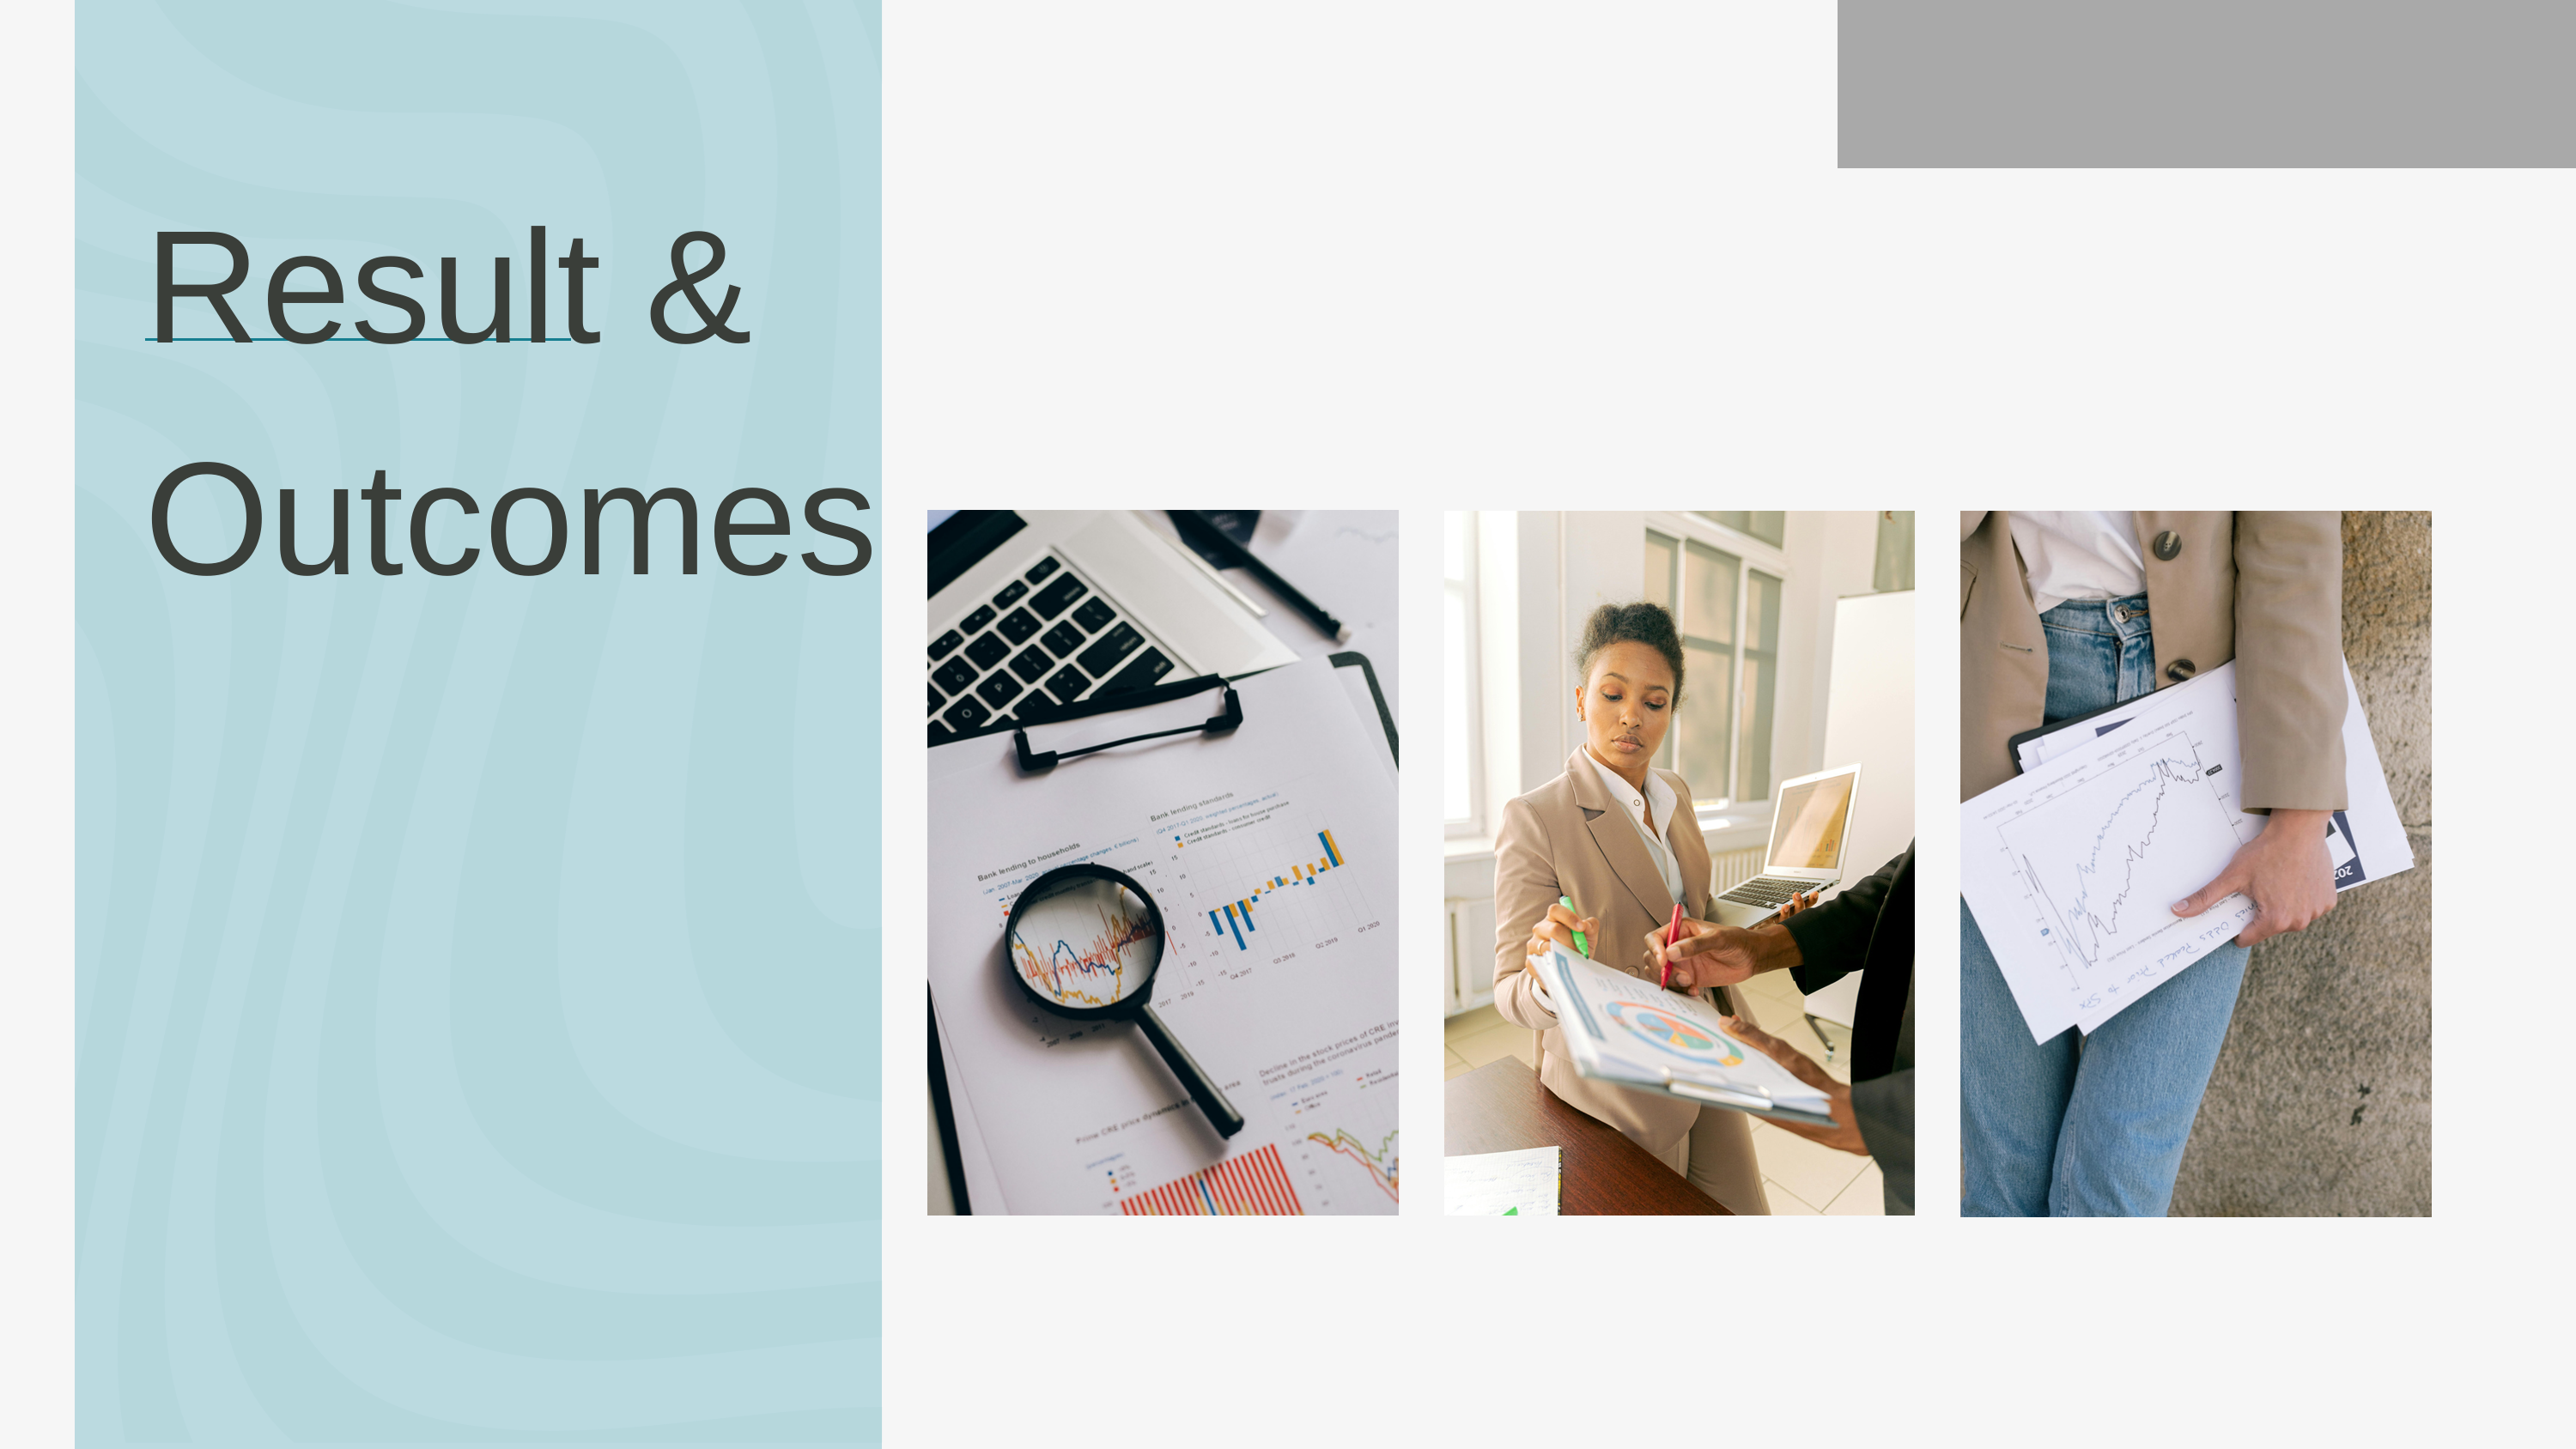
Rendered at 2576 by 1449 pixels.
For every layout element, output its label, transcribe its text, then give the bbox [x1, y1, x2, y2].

text_box Result & Outcomes [886, 143, 1740, 608]
picture [1960, 511, 2432, 1217]
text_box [1837, 0, 2576, 168]
picture [76, 0, 883, 1449]
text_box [0, 0, 76, 1449]
picture [927, 509, 1399, 1216]
picture [1443, 511, 1916, 1216]
